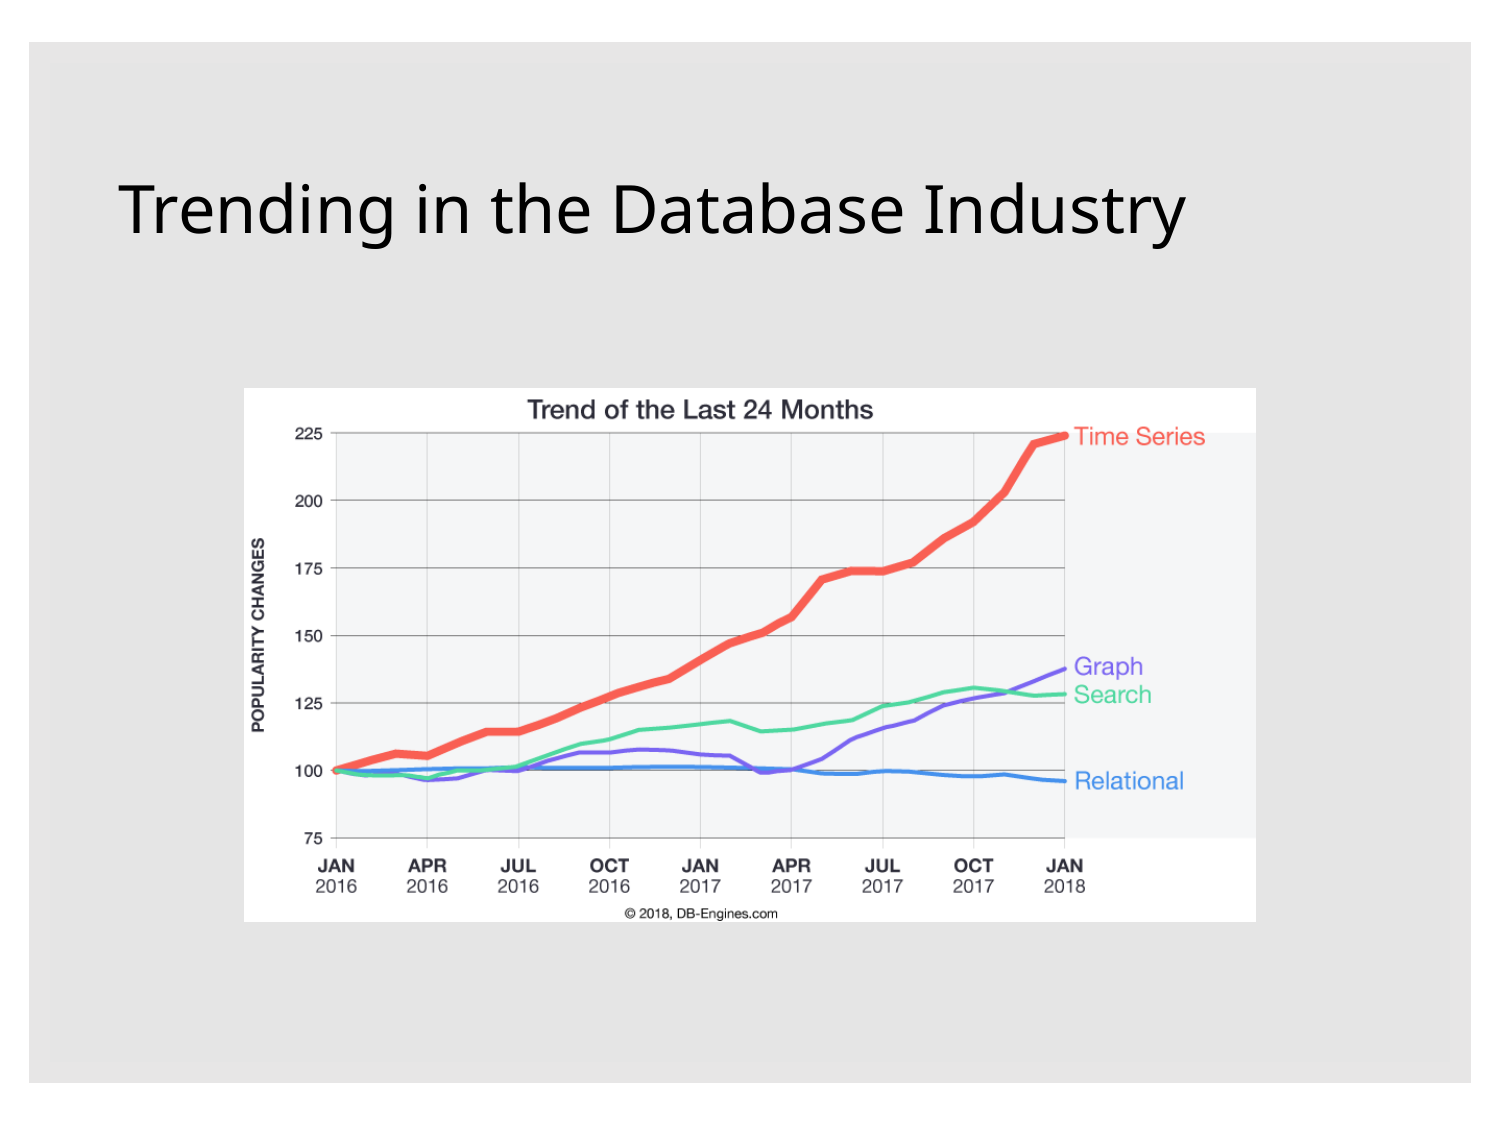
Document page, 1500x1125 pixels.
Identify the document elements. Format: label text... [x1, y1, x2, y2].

text_box [38, 51, 1461, 1073]
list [244, 388, 1256, 922]
title Trending in the Database Industry [103, 103, 1397, 322]
